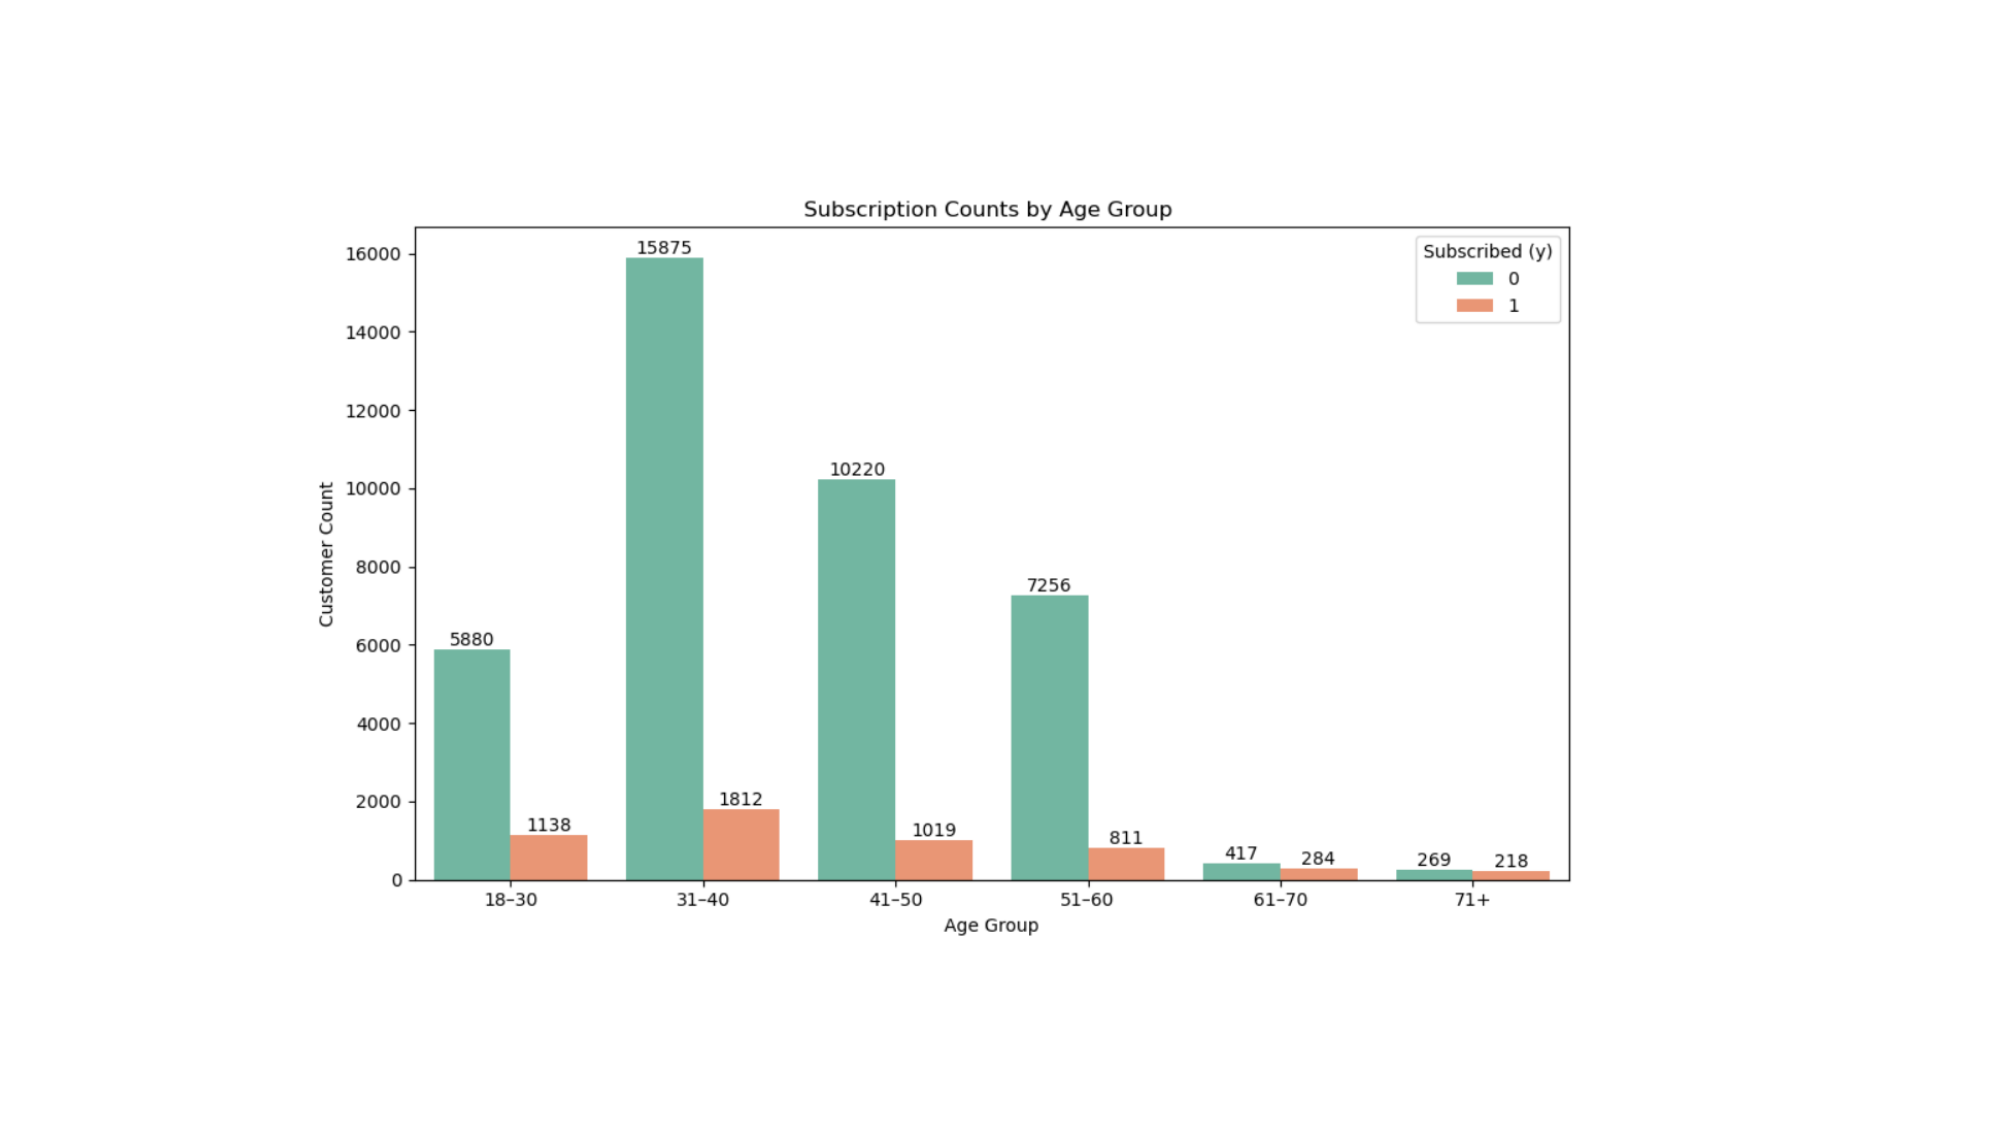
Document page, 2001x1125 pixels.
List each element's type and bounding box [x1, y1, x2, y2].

list [305, 187, 1572, 938]
